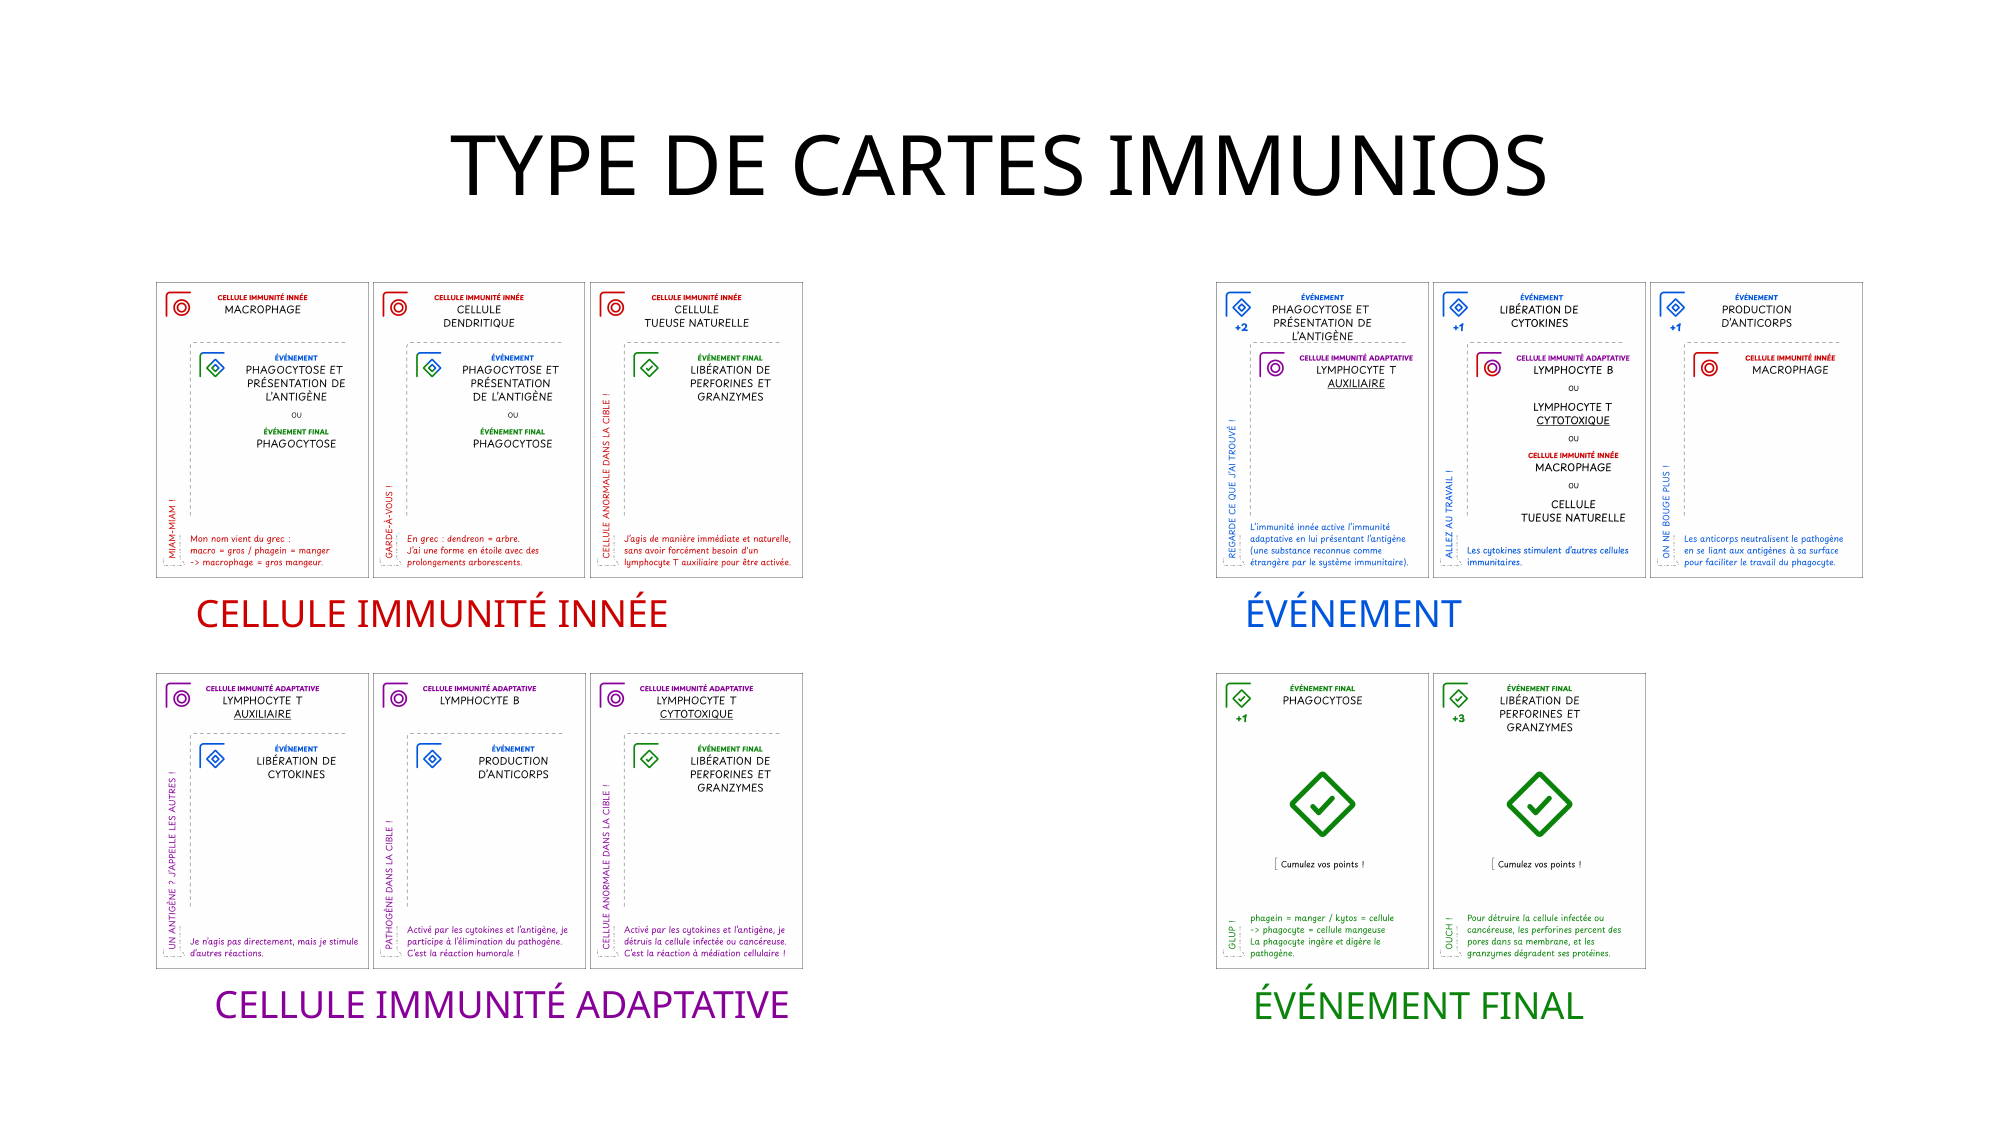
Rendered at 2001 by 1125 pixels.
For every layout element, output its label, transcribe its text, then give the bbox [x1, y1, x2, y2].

text_box CELLULE IMMUNITÉ ADAPTATIVE [199, 973, 805, 1034]
picture [589, 281, 803, 578]
picture [1650, 281, 1863, 578]
picture [1216, 281, 1429, 578]
picture [155, 281, 369, 578]
picture [372, 281, 586, 578]
text_box ÉVÉNEMENT [1229, 582, 1477, 642]
text_box CELLULE IMMUNITÉ INNÉE [180, 582, 684, 642]
picture [1216, 673, 1429, 970]
picture [1433, 281, 1646, 578]
picture [155, 673, 369, 970]
picture [372, 673, 586, 970]
picture [1433, 673, 1646, 970]
text_box ÉVÉNEMENT FINAL [1237, 974, 1600, 1034]
picture [590, 673, 803, 970]
title TYPE DE CARTES IMMUNIOS [137, 59, 1863, 278]
